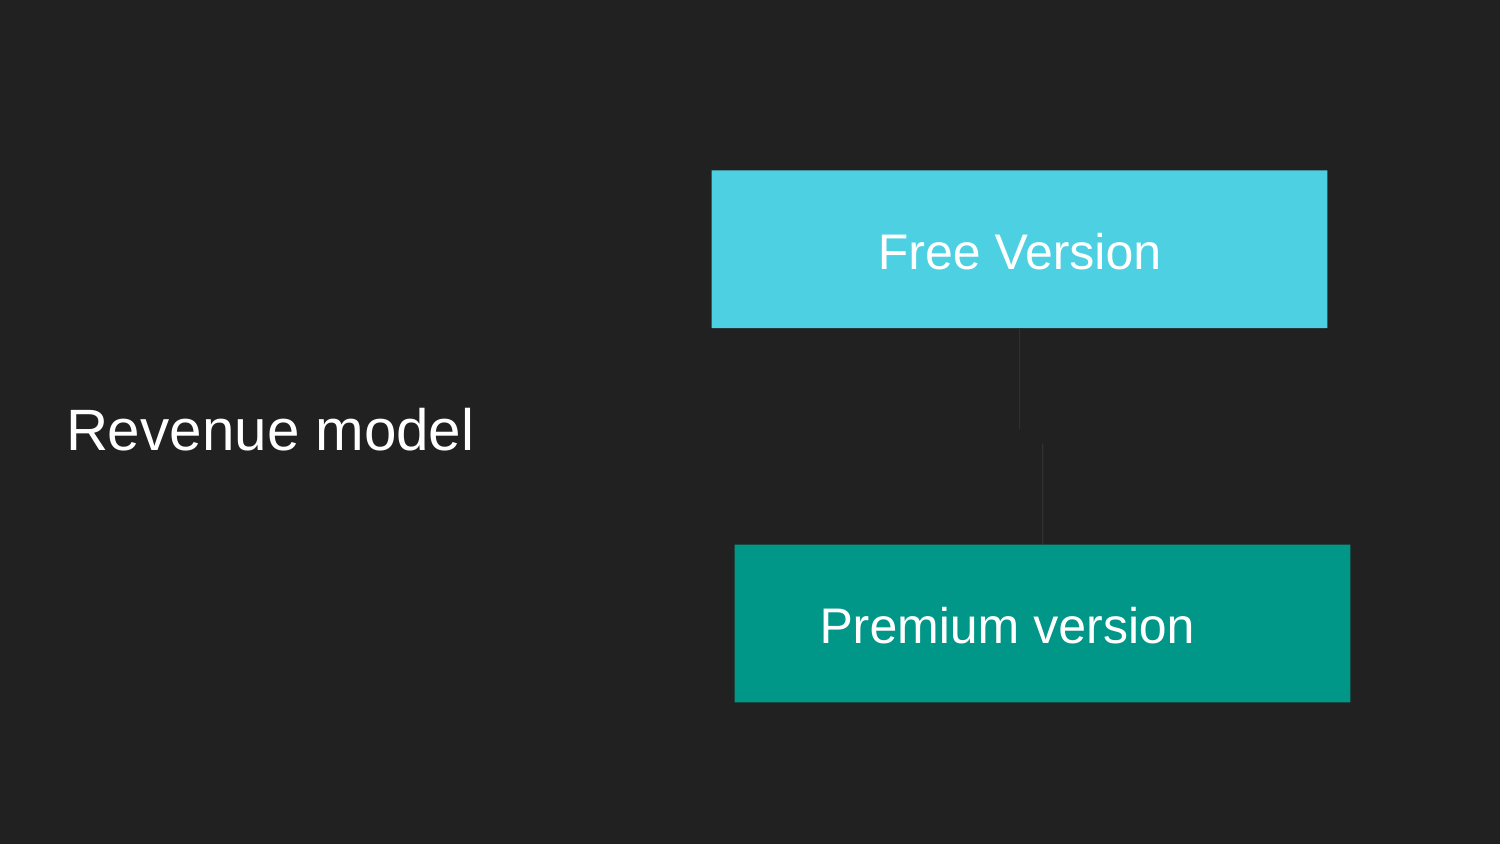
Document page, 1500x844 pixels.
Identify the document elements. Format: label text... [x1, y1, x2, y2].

title Premium version [734, 544, 1351, 703]
title Free Version [711, 170, 1328, 329]
title Revenue model [51, 319, 512, 478]
